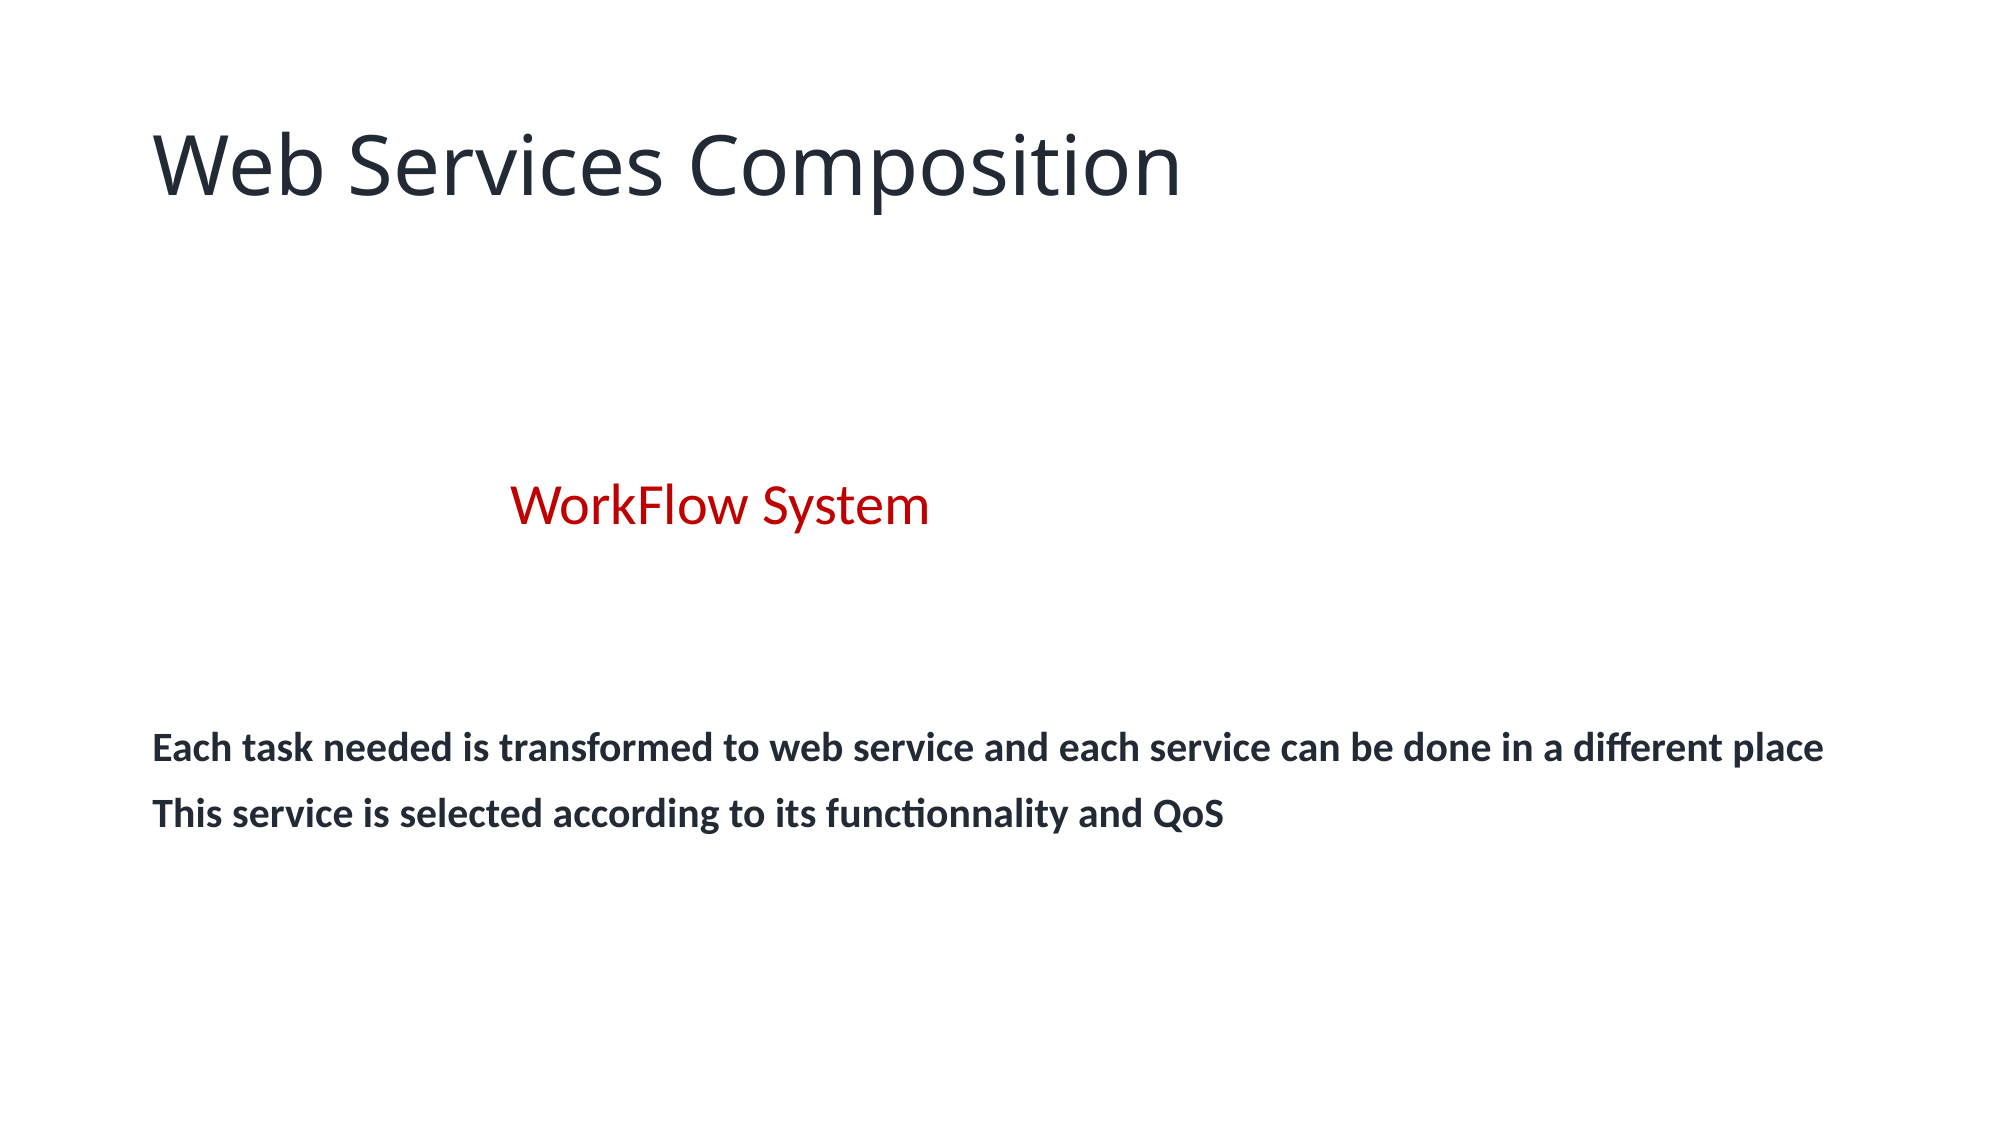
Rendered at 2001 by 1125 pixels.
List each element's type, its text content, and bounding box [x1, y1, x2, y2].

title Web Services Composition [137, 59, 1863, 278]
list WorkFlow System Each task needed is transformed to web service and each service can be done in a different place This service is selected according to its functionnality and QoS [137, 299, 1863, 1014]
